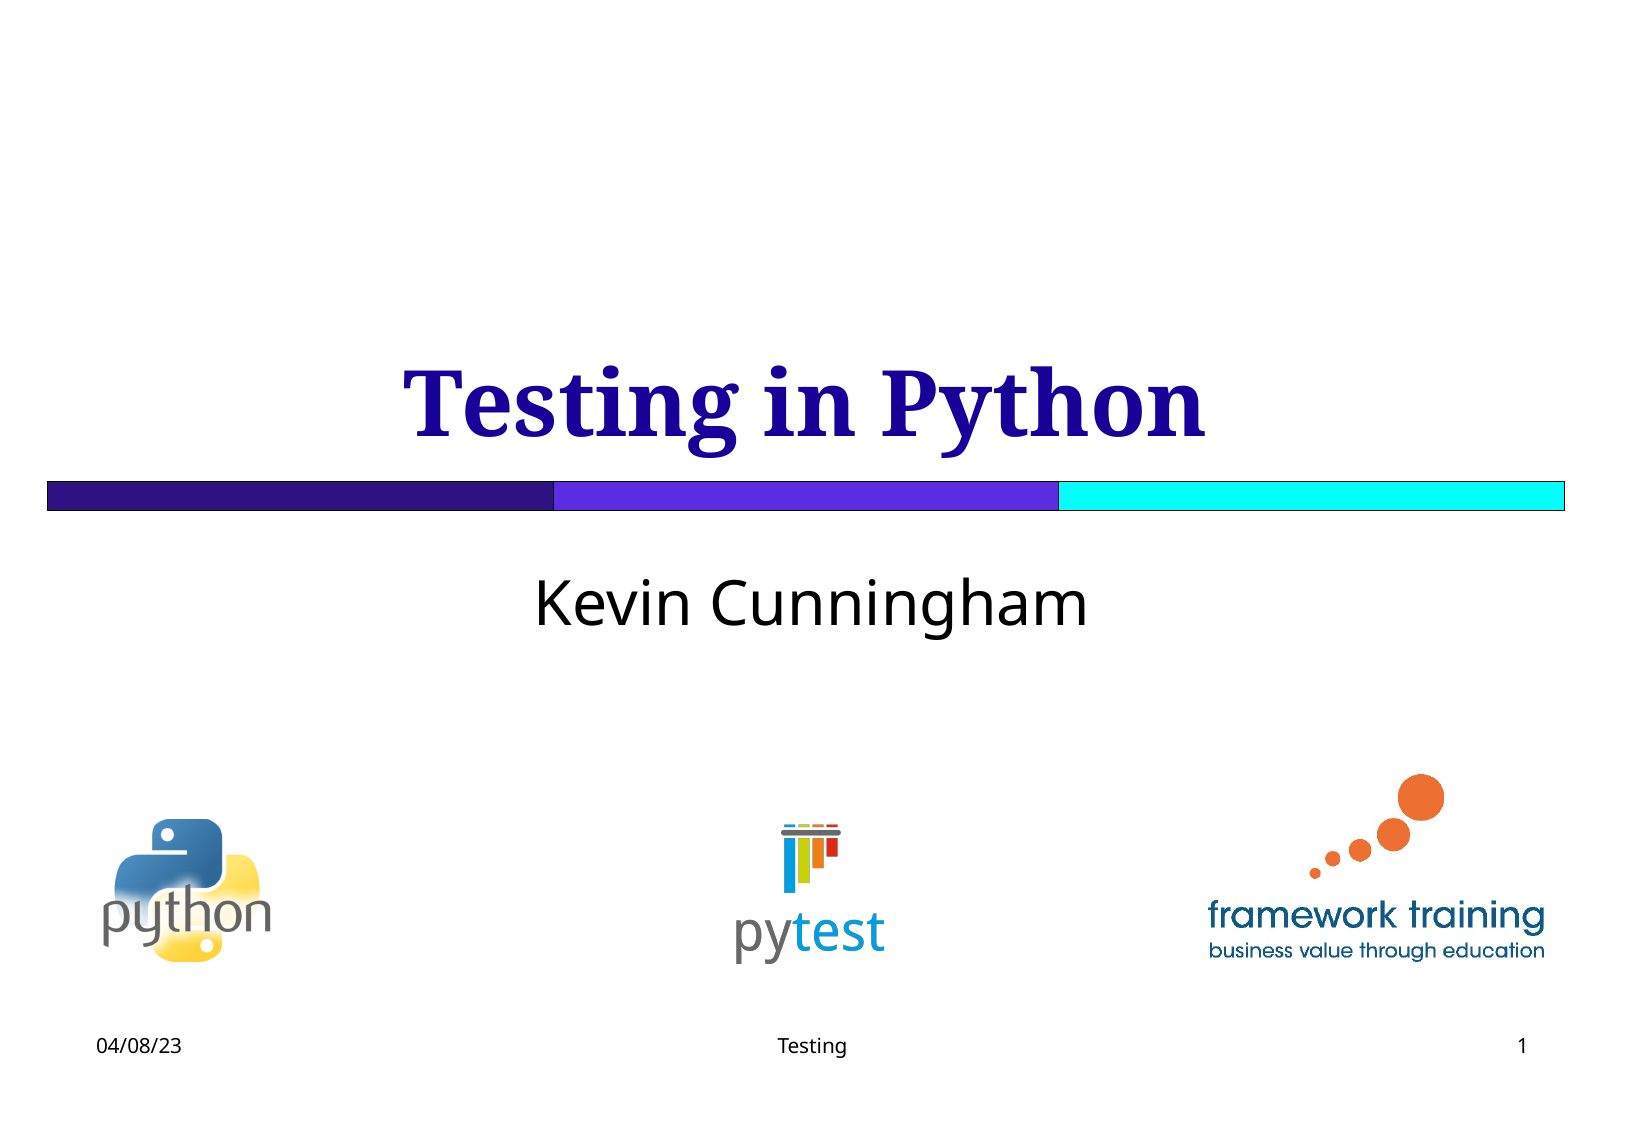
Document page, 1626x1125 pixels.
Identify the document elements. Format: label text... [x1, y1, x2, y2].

subtitle Kevin Cunningham [287, 536, 1338, 899]
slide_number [81, 1025, 461, 1100]
footer Testing [555, 1025, 1070, 1100]
picture [80, 819, 293, 963]
title Testing in Python [115, 113, 1498, 463]
picture [1207, 773, 1544, 963]
slide_number 1 [1164, 1025, 1544, 1100]
picture [718, 803, 907, 993]
